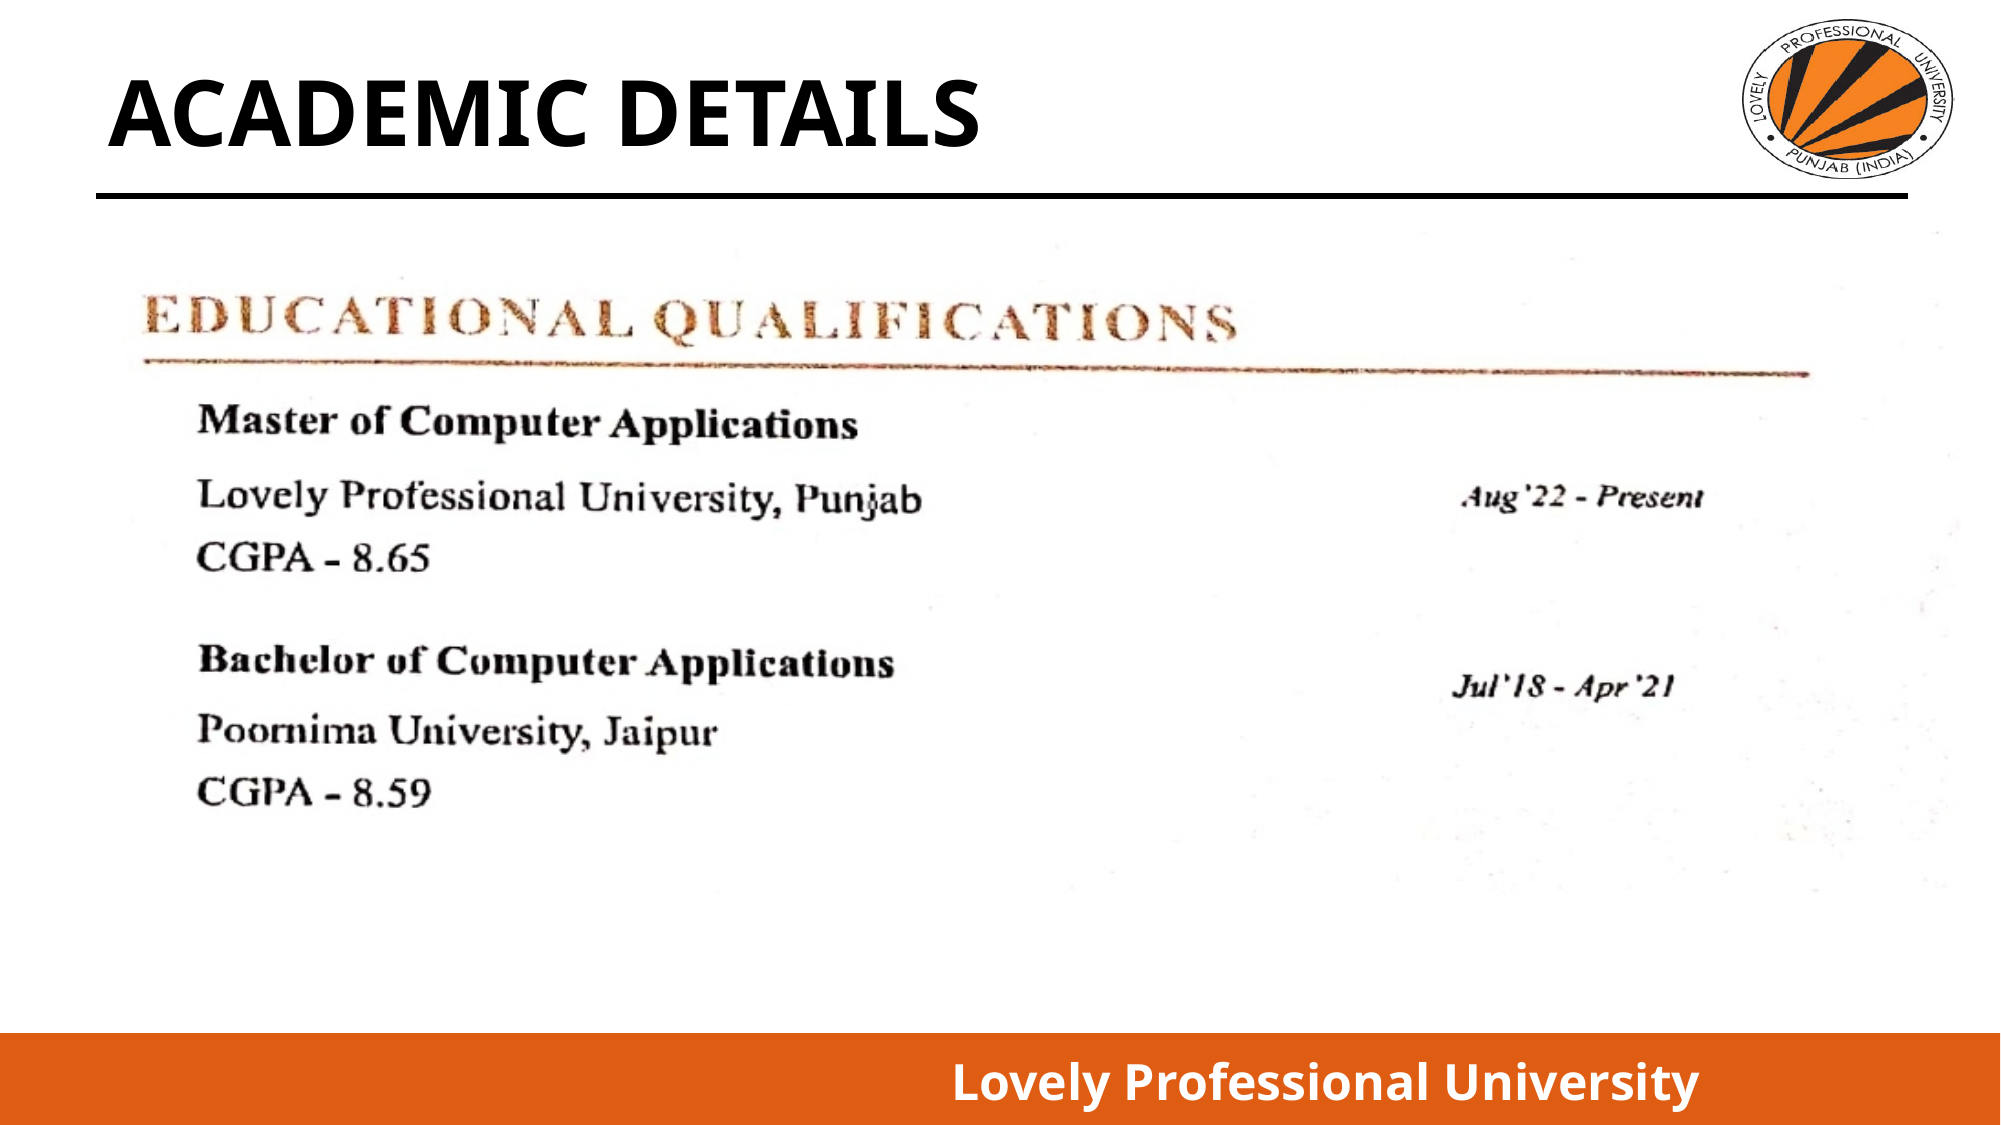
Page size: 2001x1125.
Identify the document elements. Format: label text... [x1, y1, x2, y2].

picture [93, 230, 1962, 894]
text_box ACADEMIC DETAILS [93, 47, 1657, 173]
picture [1742, 19, 1955, 179]
